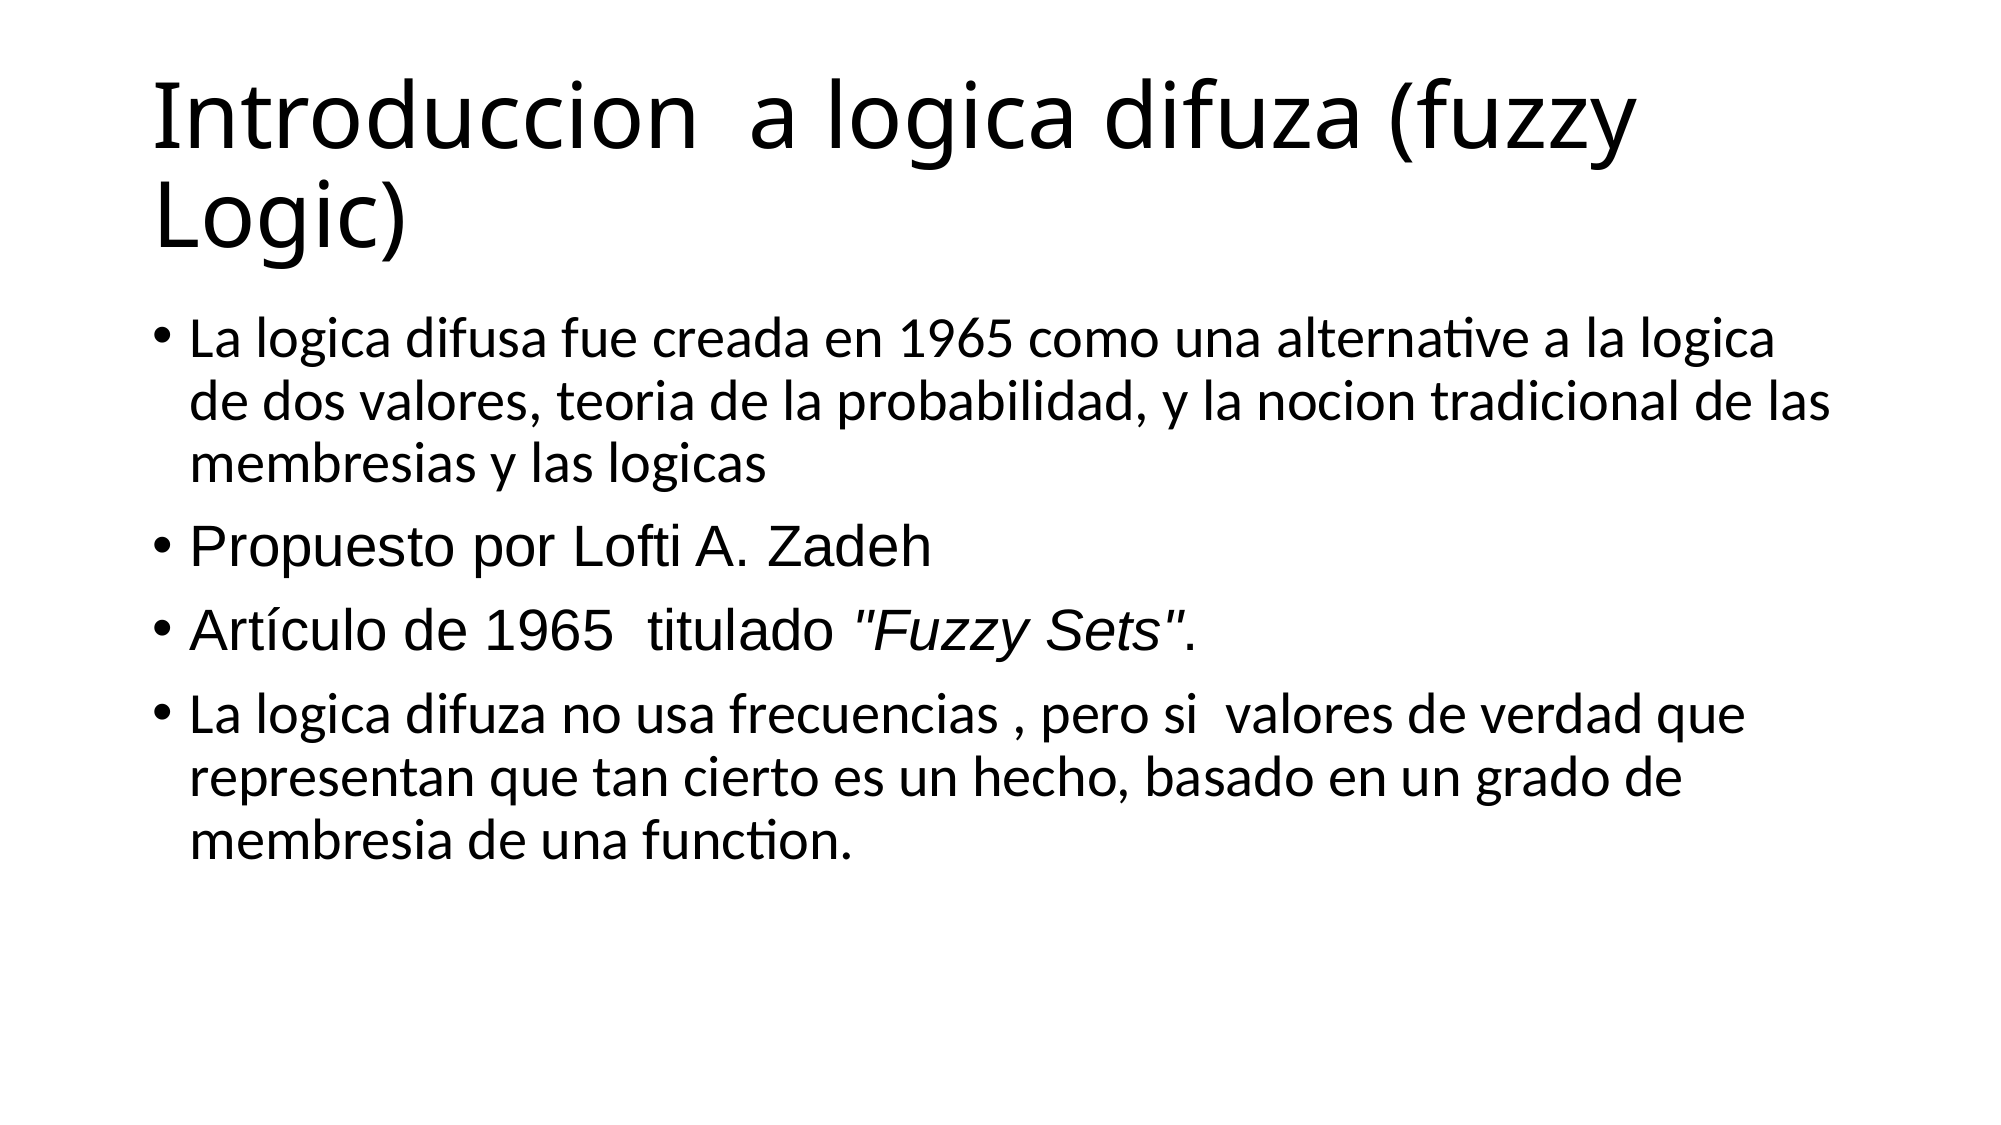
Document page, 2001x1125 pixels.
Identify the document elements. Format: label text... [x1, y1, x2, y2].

list La logica difusa fue creada en 1965 como una alternative a la logica de dos valores, teoria de la probabilidad, y la nocion tradicional de las membresias y las logicas Propuesto por Lofti A. Zadeh Artículo de 1965 titulado "Fuzzy Sets". La logica difuza no usa frecuencias , pero si valores de verdad que representan que tan cierto es un hecho, basado en un grado de membresia de una function. [137, 299, 1863, 1014]
title Introduccion a logica difuza (fuzzy Logic) [137, 59, 1863, 278]
